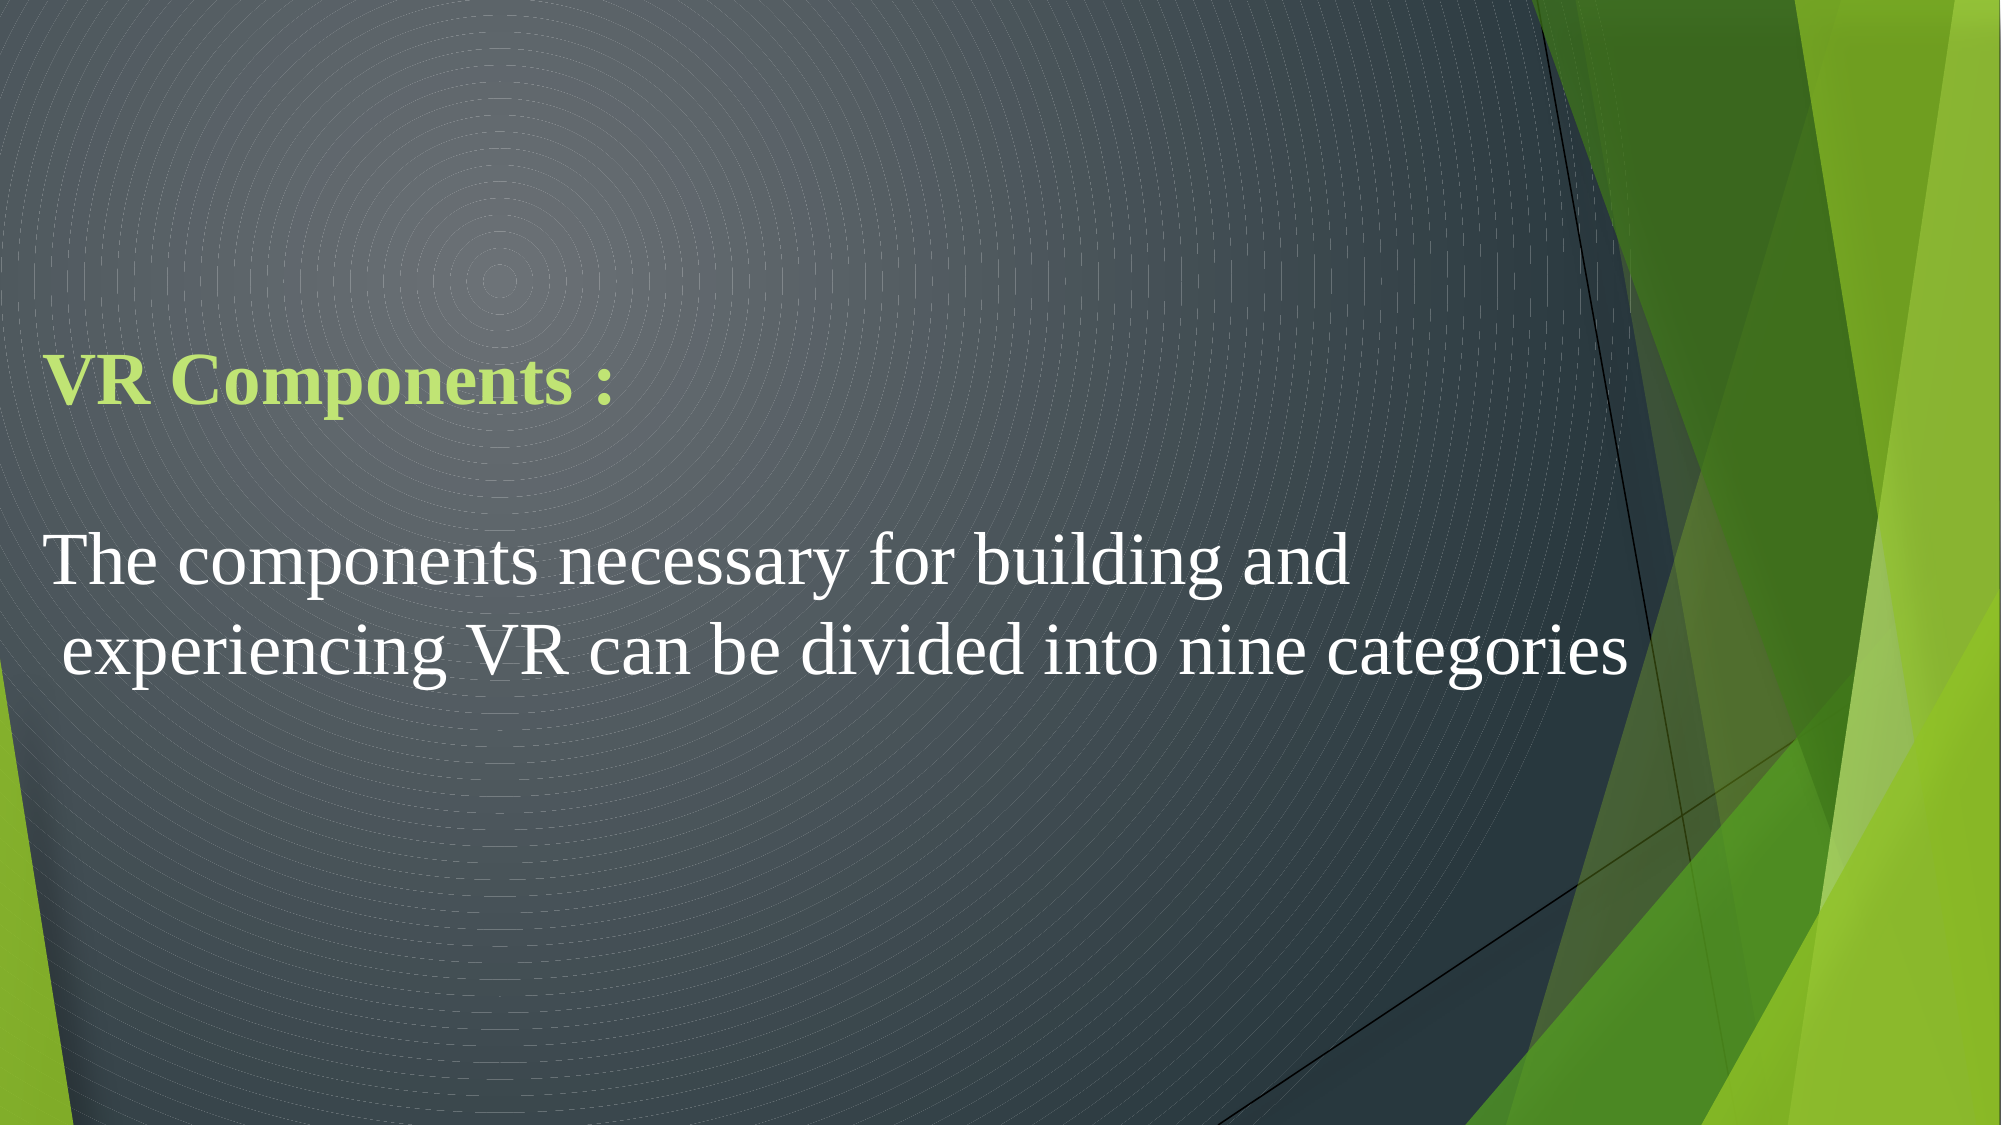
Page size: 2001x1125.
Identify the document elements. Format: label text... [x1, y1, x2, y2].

text_box VR Components : The components necessary for building and experiencing VR can be divided into nine categories [8, 322, 1647, 787]
